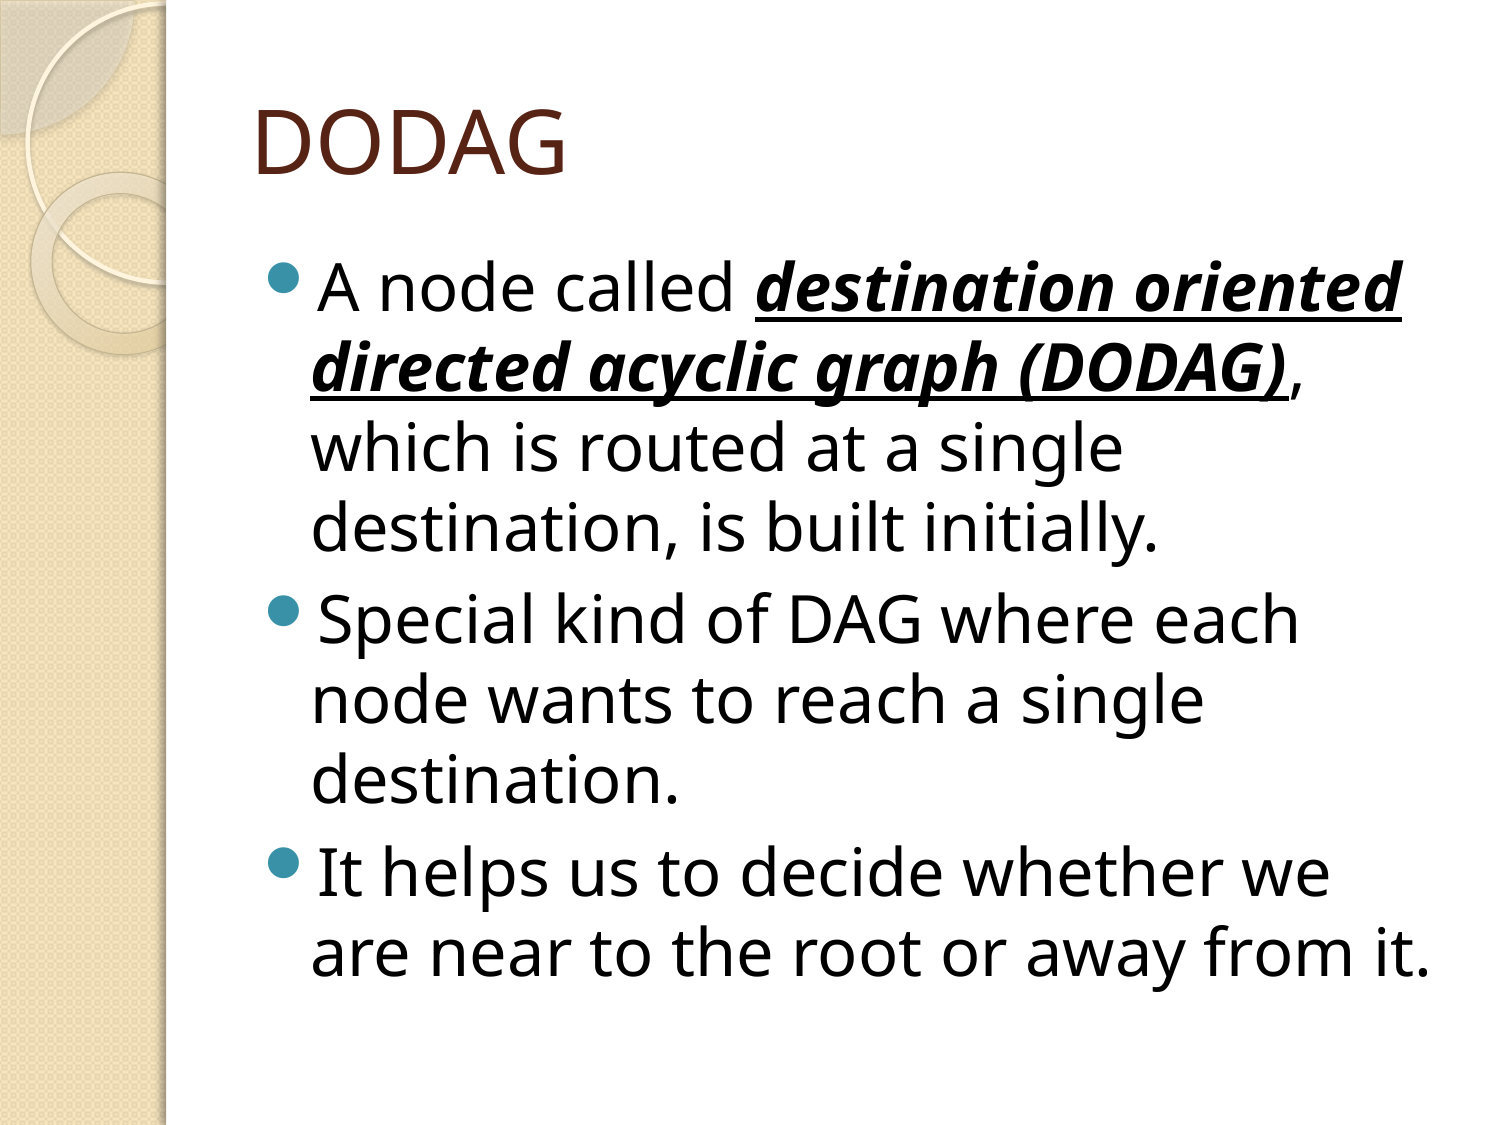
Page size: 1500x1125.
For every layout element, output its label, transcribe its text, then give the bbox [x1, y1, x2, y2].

list A node called destination oriented directed acyclic graph (DODAG), which is routed at a single destination, is built initially. Special kind of DAG where each node wants to reach a single destination. It helps us to decide whether we are near to the root or away from it. [235, 237, 1466, 1025]
title DODAG [235, 45, 1466, 233]
